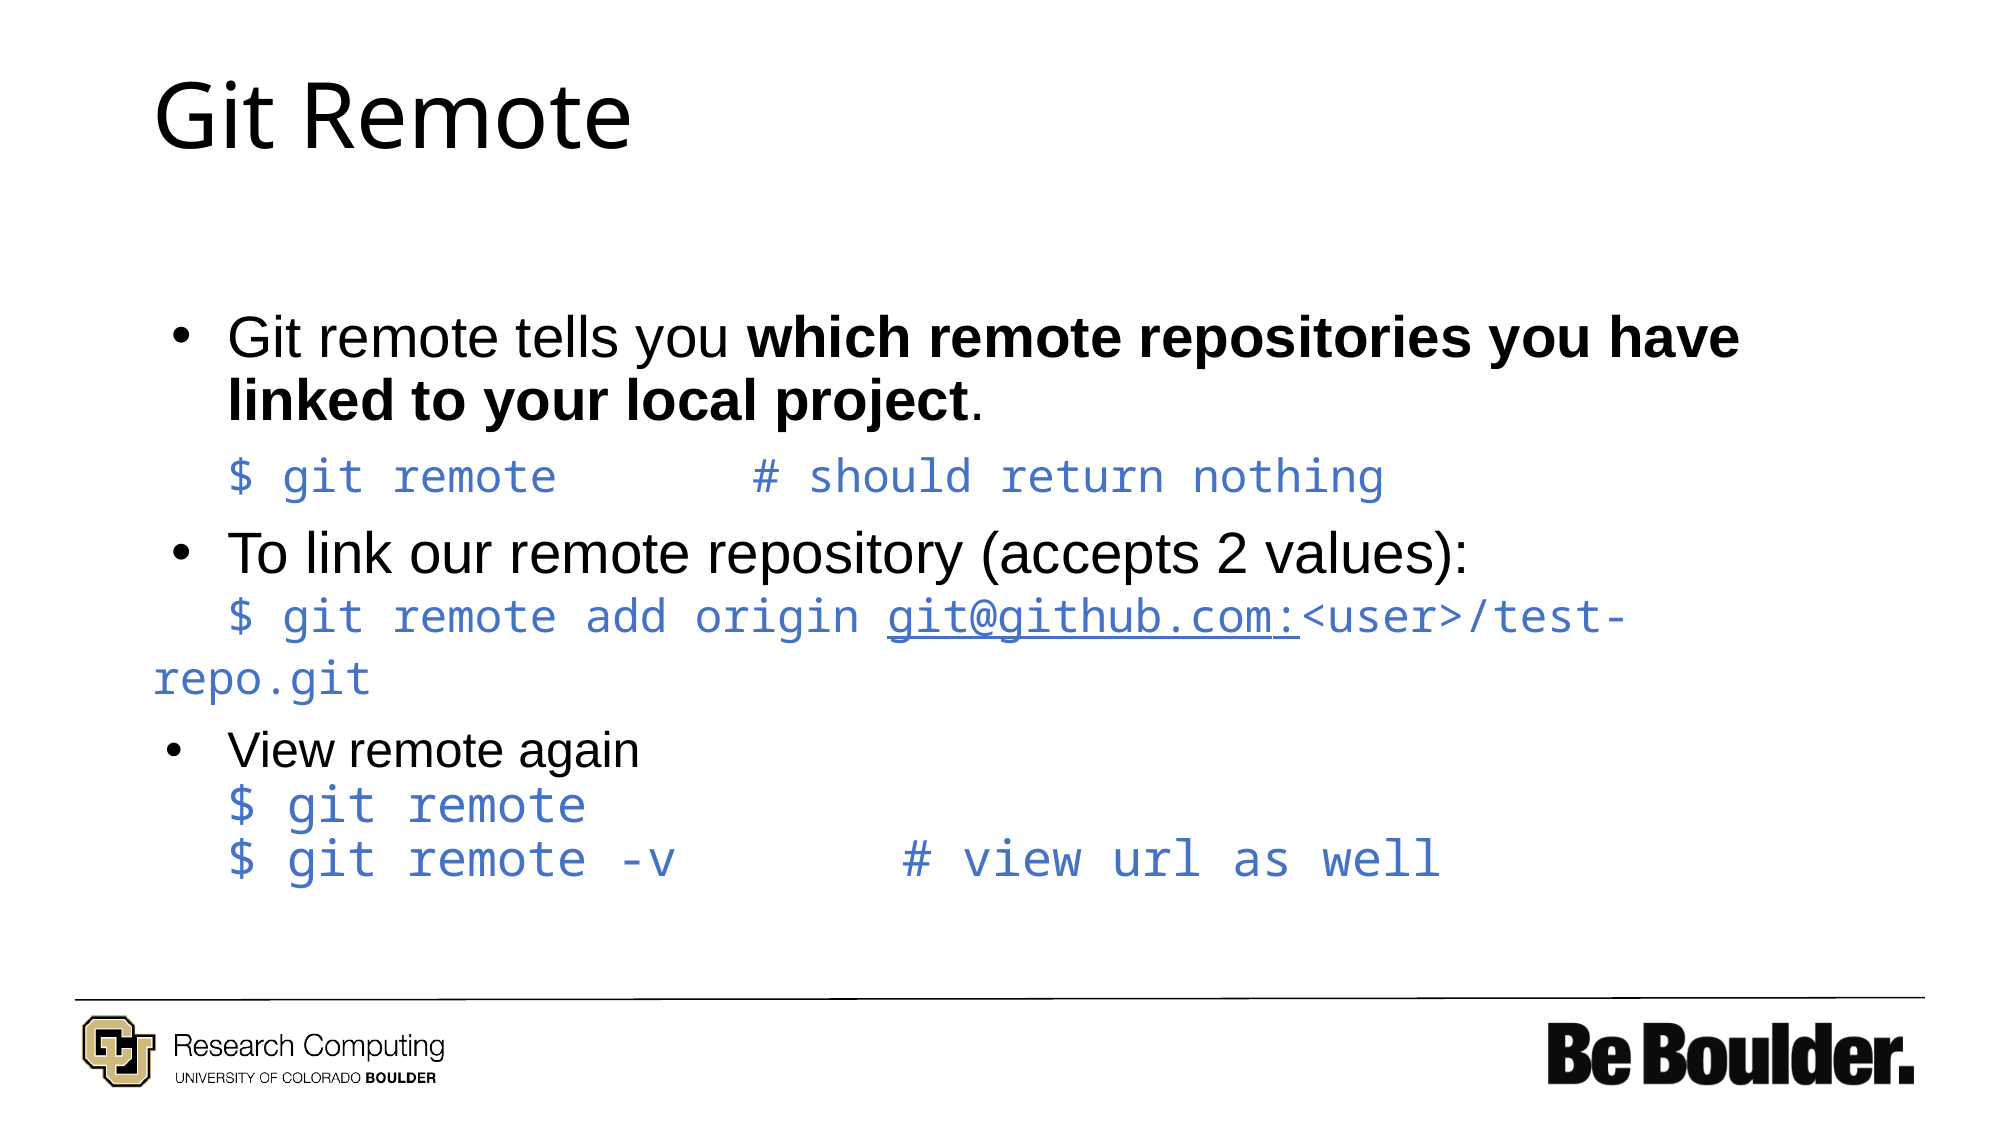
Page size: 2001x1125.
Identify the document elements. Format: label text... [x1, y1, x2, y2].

list Git remote tells you which remote repositories you have linked to your local project. $ git remote # should return nothing To link our remote repository (accepts 2 values): $ git remote add origin git@github.com:<user>/test-repo.git View remote again $ git remote $ git remote -v # view url as well [137, 299, 1863, 983]
picture [1524, 1015, 1938, 1088]
picture [81, 1015, 444, 1088]
title Git Remote [137, 59, 1863, 278]
